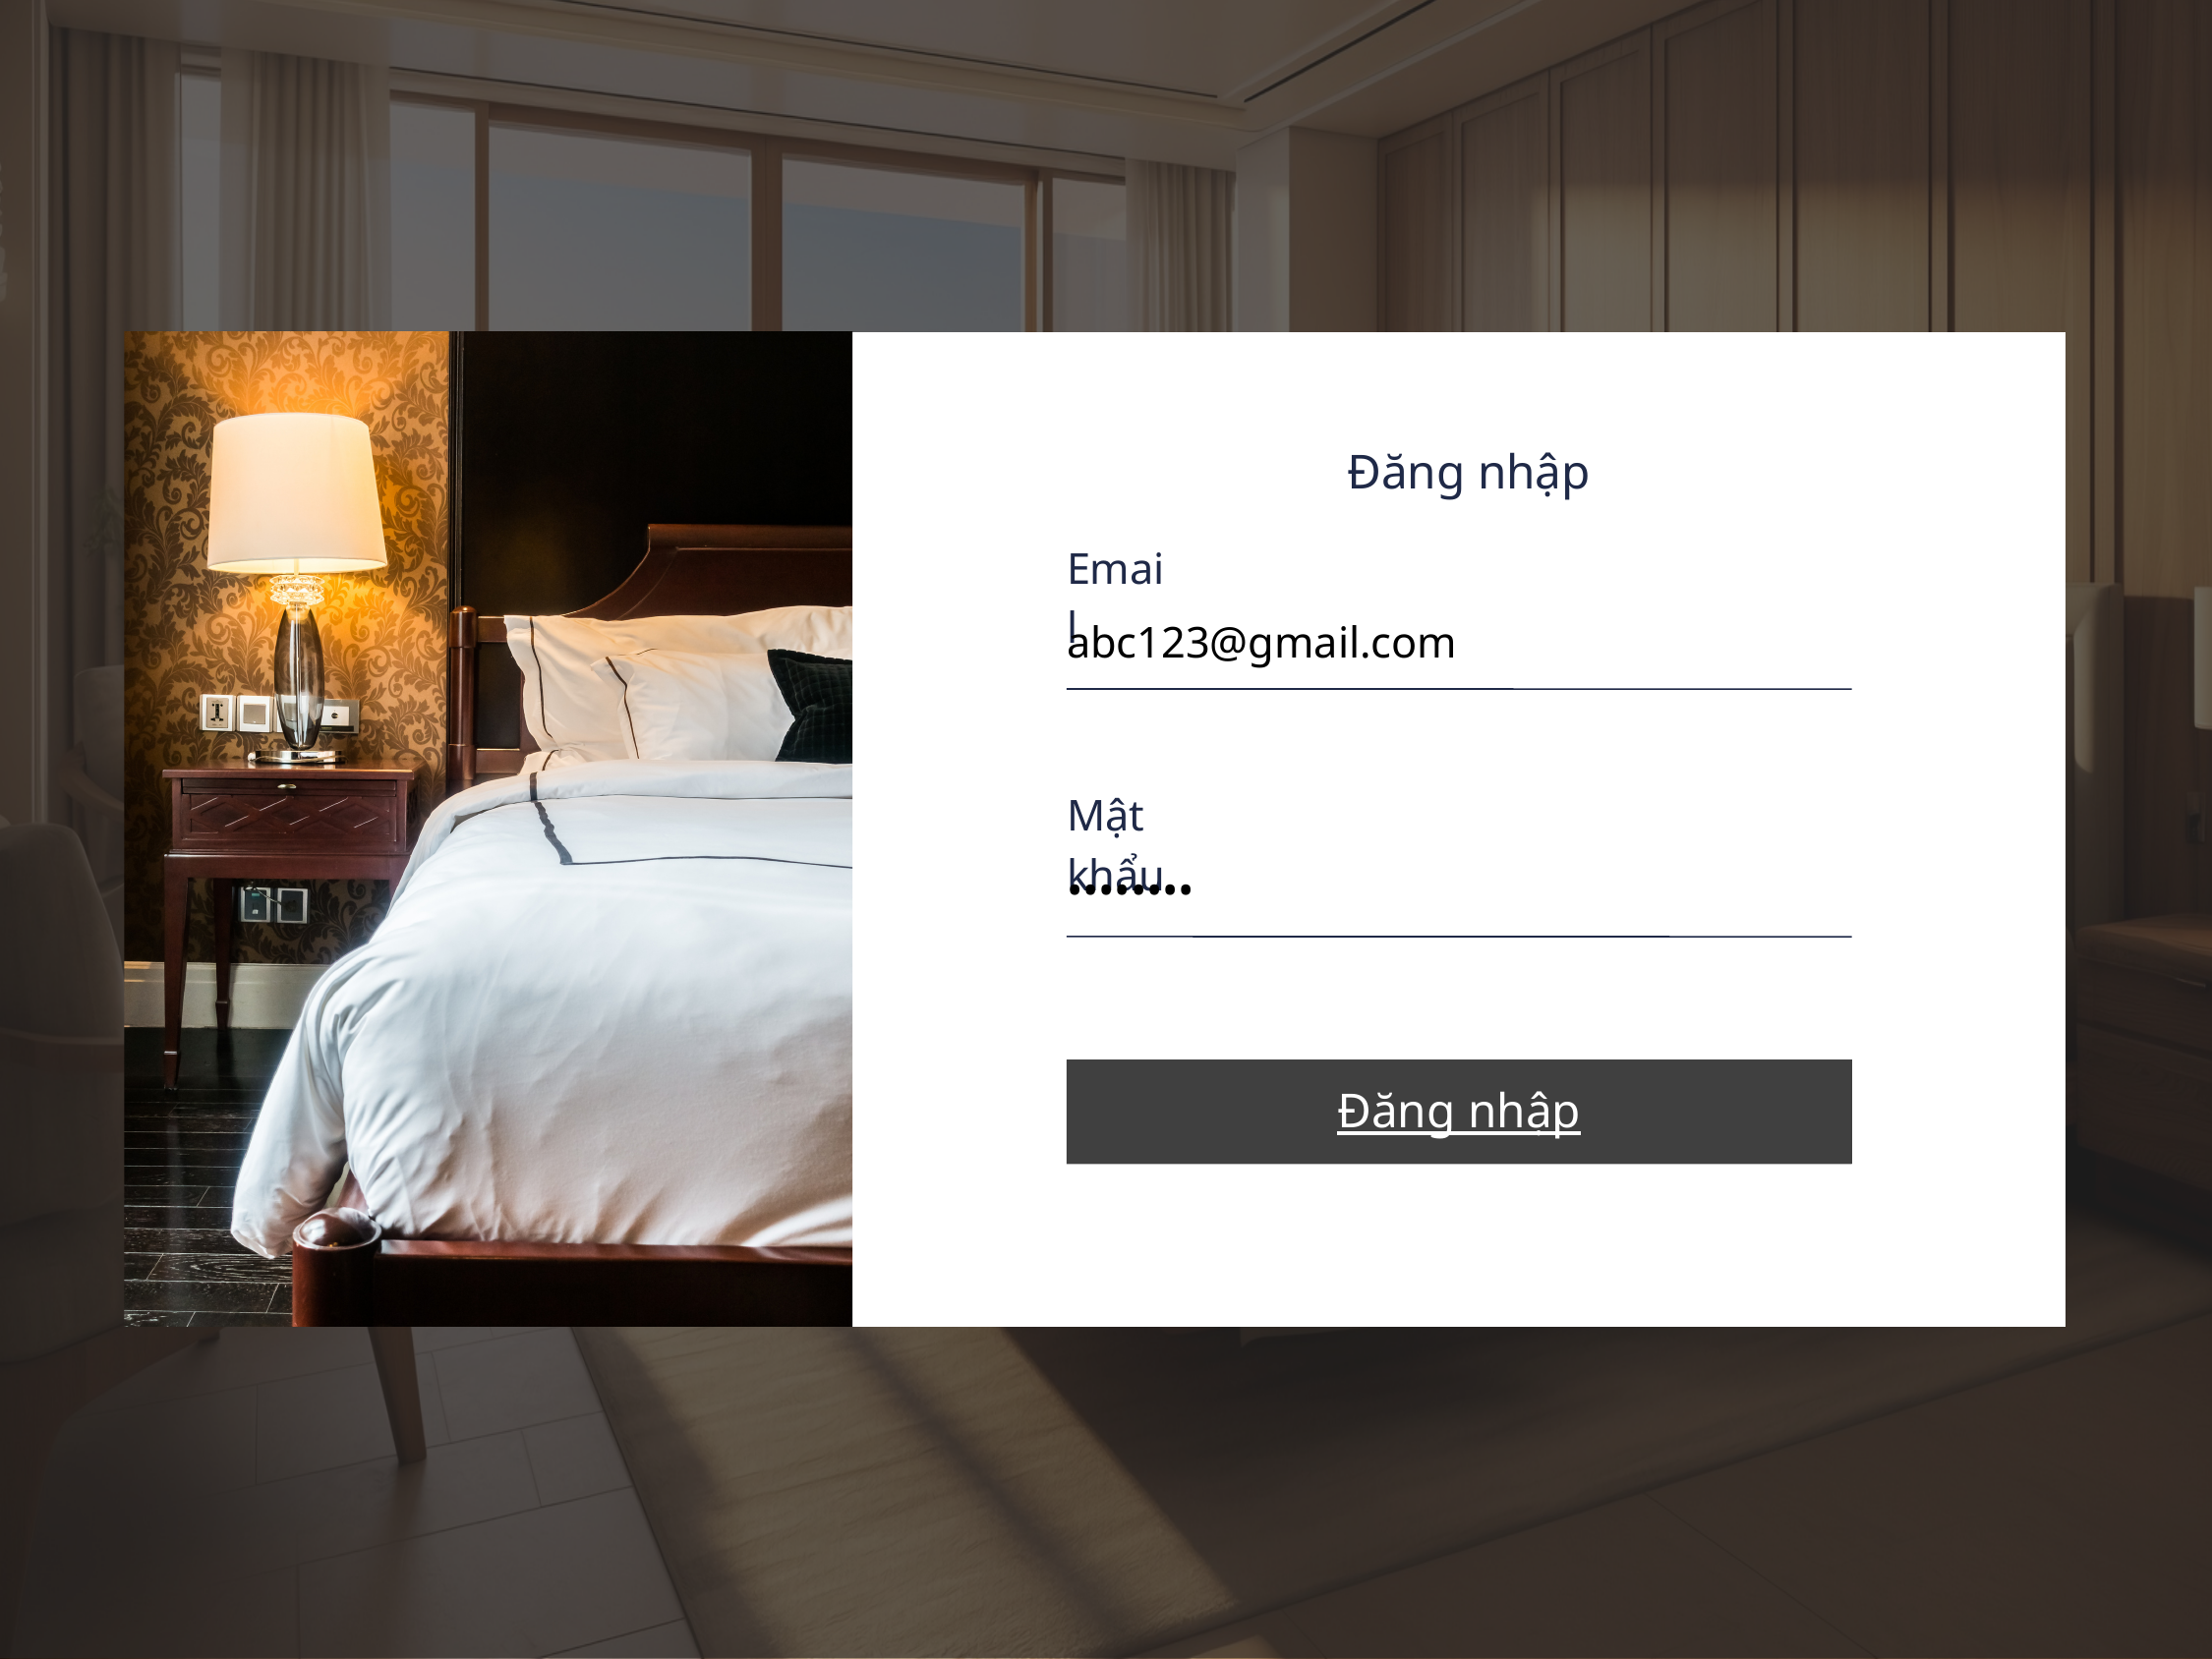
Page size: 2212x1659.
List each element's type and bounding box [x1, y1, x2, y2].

text_box [124, 331, 853, 1327]
text_box [853, 331, 2066, 1327]
text_box [1066, 1059, 1852, 1165]
text_box [0, 0, 2212, 1659]
